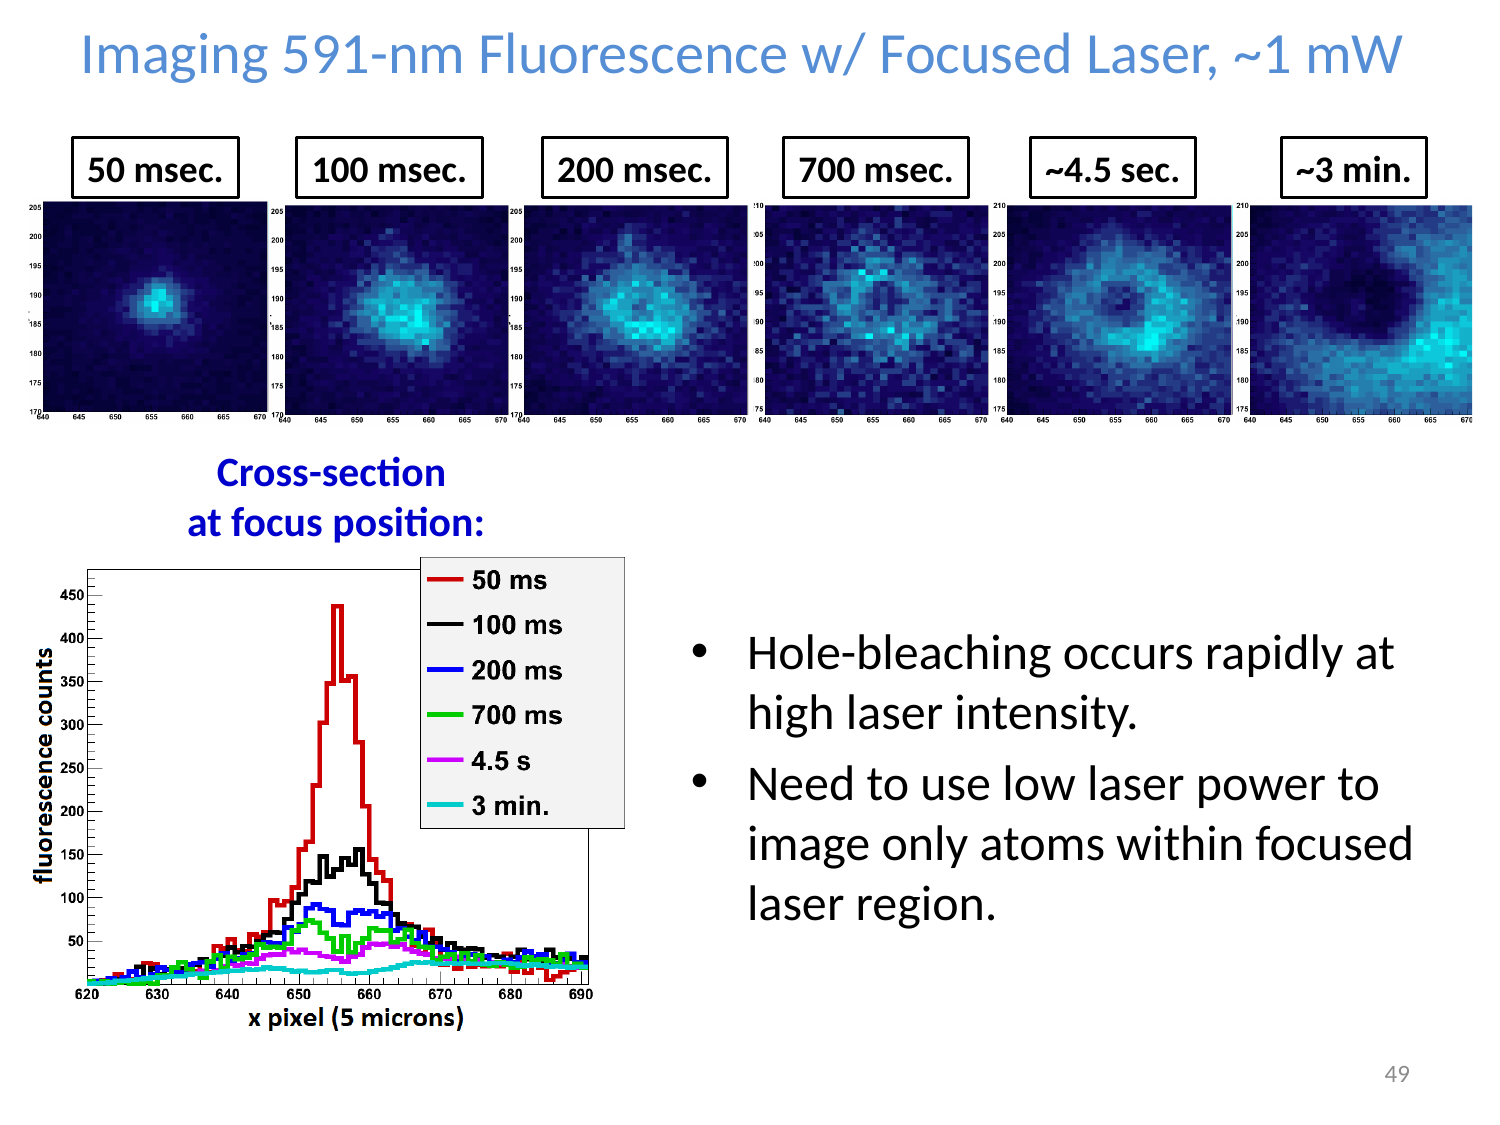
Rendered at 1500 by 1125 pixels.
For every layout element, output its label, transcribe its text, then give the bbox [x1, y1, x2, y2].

text_box ~3 min. [1281, 137, 1427, 196]
picture [992, 197, 1233, 427]
picture [1235, 197, 1473, 427]
text_box 100 msec. [296, 137, 483, 198]
text_box Imaging 591-nm Fluorescence w/ Focused Laser, ~1 mW [66, 8, 1420, 93]
text_box Cross-section at focus position: [149, 437, 523, 548]
slide_number 49 [1074, 1042, 1425, 1103]
text_box ~4.5 sec. [1030, 137, 1196, 196]
text_box 200 msec. [542, 137, 728, 198]
picture [24, 549, 651, 1037]
picture [753, 197, 989, 427]
picture [28, 195, 749, 427]
list Hole-bleaching occurs rapidly at high laser intensity. Need to use low laser power to image only atoms within focused laser region. [675, 612, 1450, 1005]
text_box 50 msec. [72, 137, 239, 194]
text_box 700 msec. [783, 137, 969, 196]
